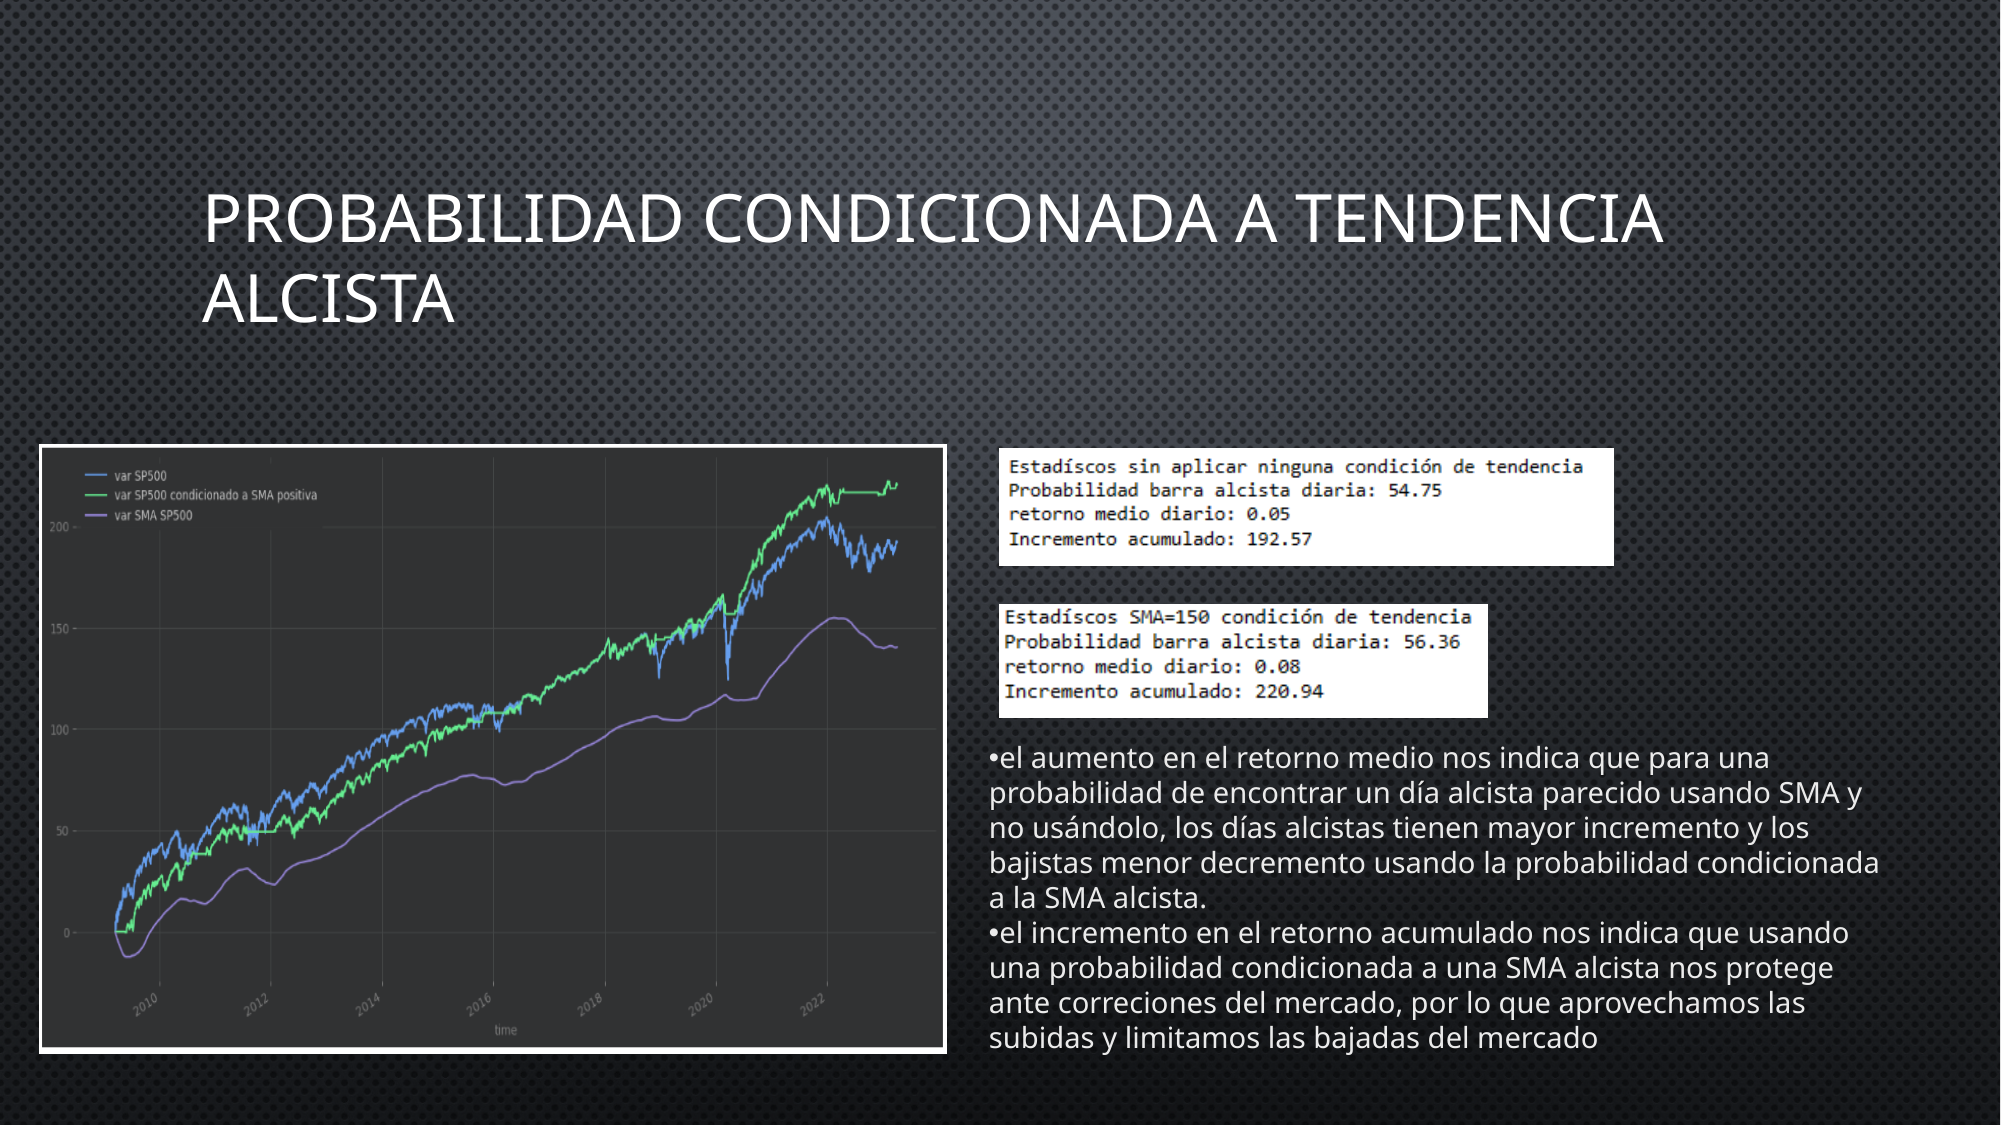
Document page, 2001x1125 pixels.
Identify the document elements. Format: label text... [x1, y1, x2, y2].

text_box el aumento en el retorno medio nos indica que para una probabilidad de encontrar un día alcista parecido usando SMA y no usándolo, los días alcistas tienen mayor incremento y los bajistas menor decremento usando la probabilidad condicionada a la SMA alcista. el incremento en el retorno acumulado nos indica que usando una probabilidad condicionada a una SMA alcista nos protege ante correciones del mercado, por lo que aprovechamos las subidas y limitamos las bajadas del mercado [974, 732, 1900, 1097]
picture [999, 448, 1614, 566]
picture [999, 604, 1488, 719]
title Probabilidad condicionada a tendencia alcista [187, 99, 1813, 413]
picture [39, 443, 947, 1054]
